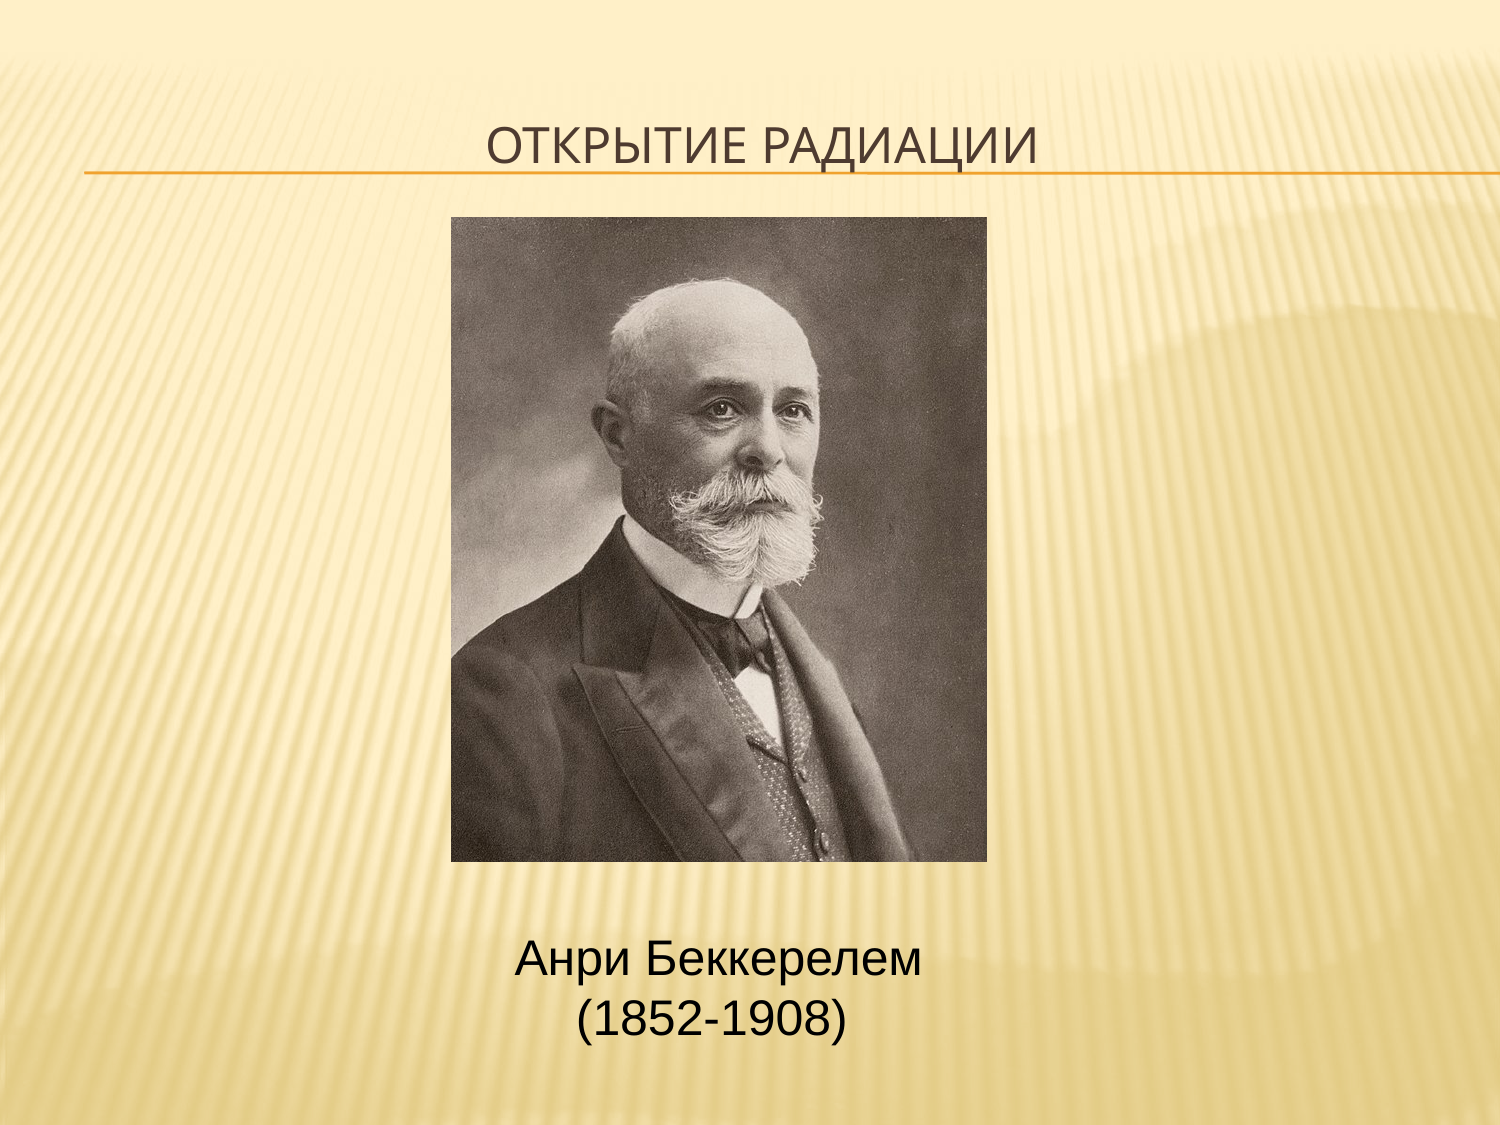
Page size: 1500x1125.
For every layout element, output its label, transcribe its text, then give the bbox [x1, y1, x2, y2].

title Открытие радиации [50, 75, 1475, 213]
picture [450, 217, 988, 862]
text_box Анри Беккерелем (1852-1908) [499, 917, 939, 1053]
